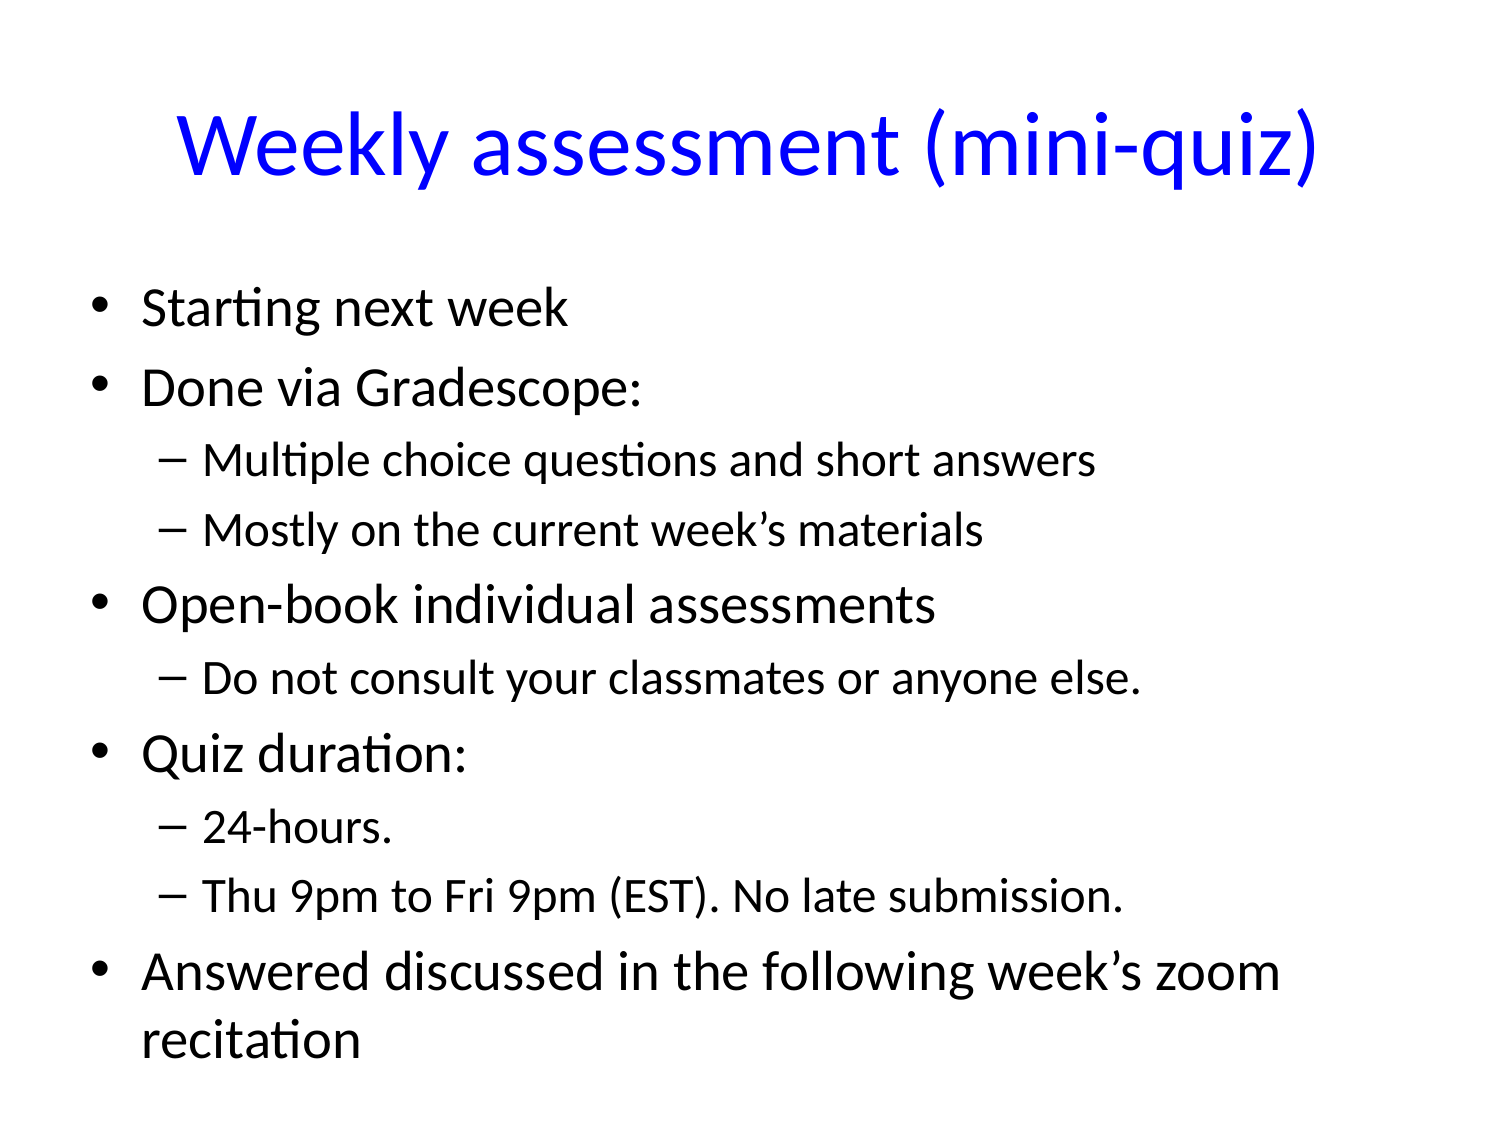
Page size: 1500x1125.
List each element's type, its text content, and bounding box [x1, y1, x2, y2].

list Starting next week Done via Gradescope: Multiple choice questions and short answers Mostly on the current week’s materials Open-book individual assessments Do not consult your classmates or anyone else. Quiz duration: 24-hours. Thu 9pm to Fri 9pm (EST). No late submission. Answered discussed in the following week’s zoom recitation [75, 262, 1475, 1080]
title Weekly assessment (mini-quiz) [75, 45, 1425, 233]
